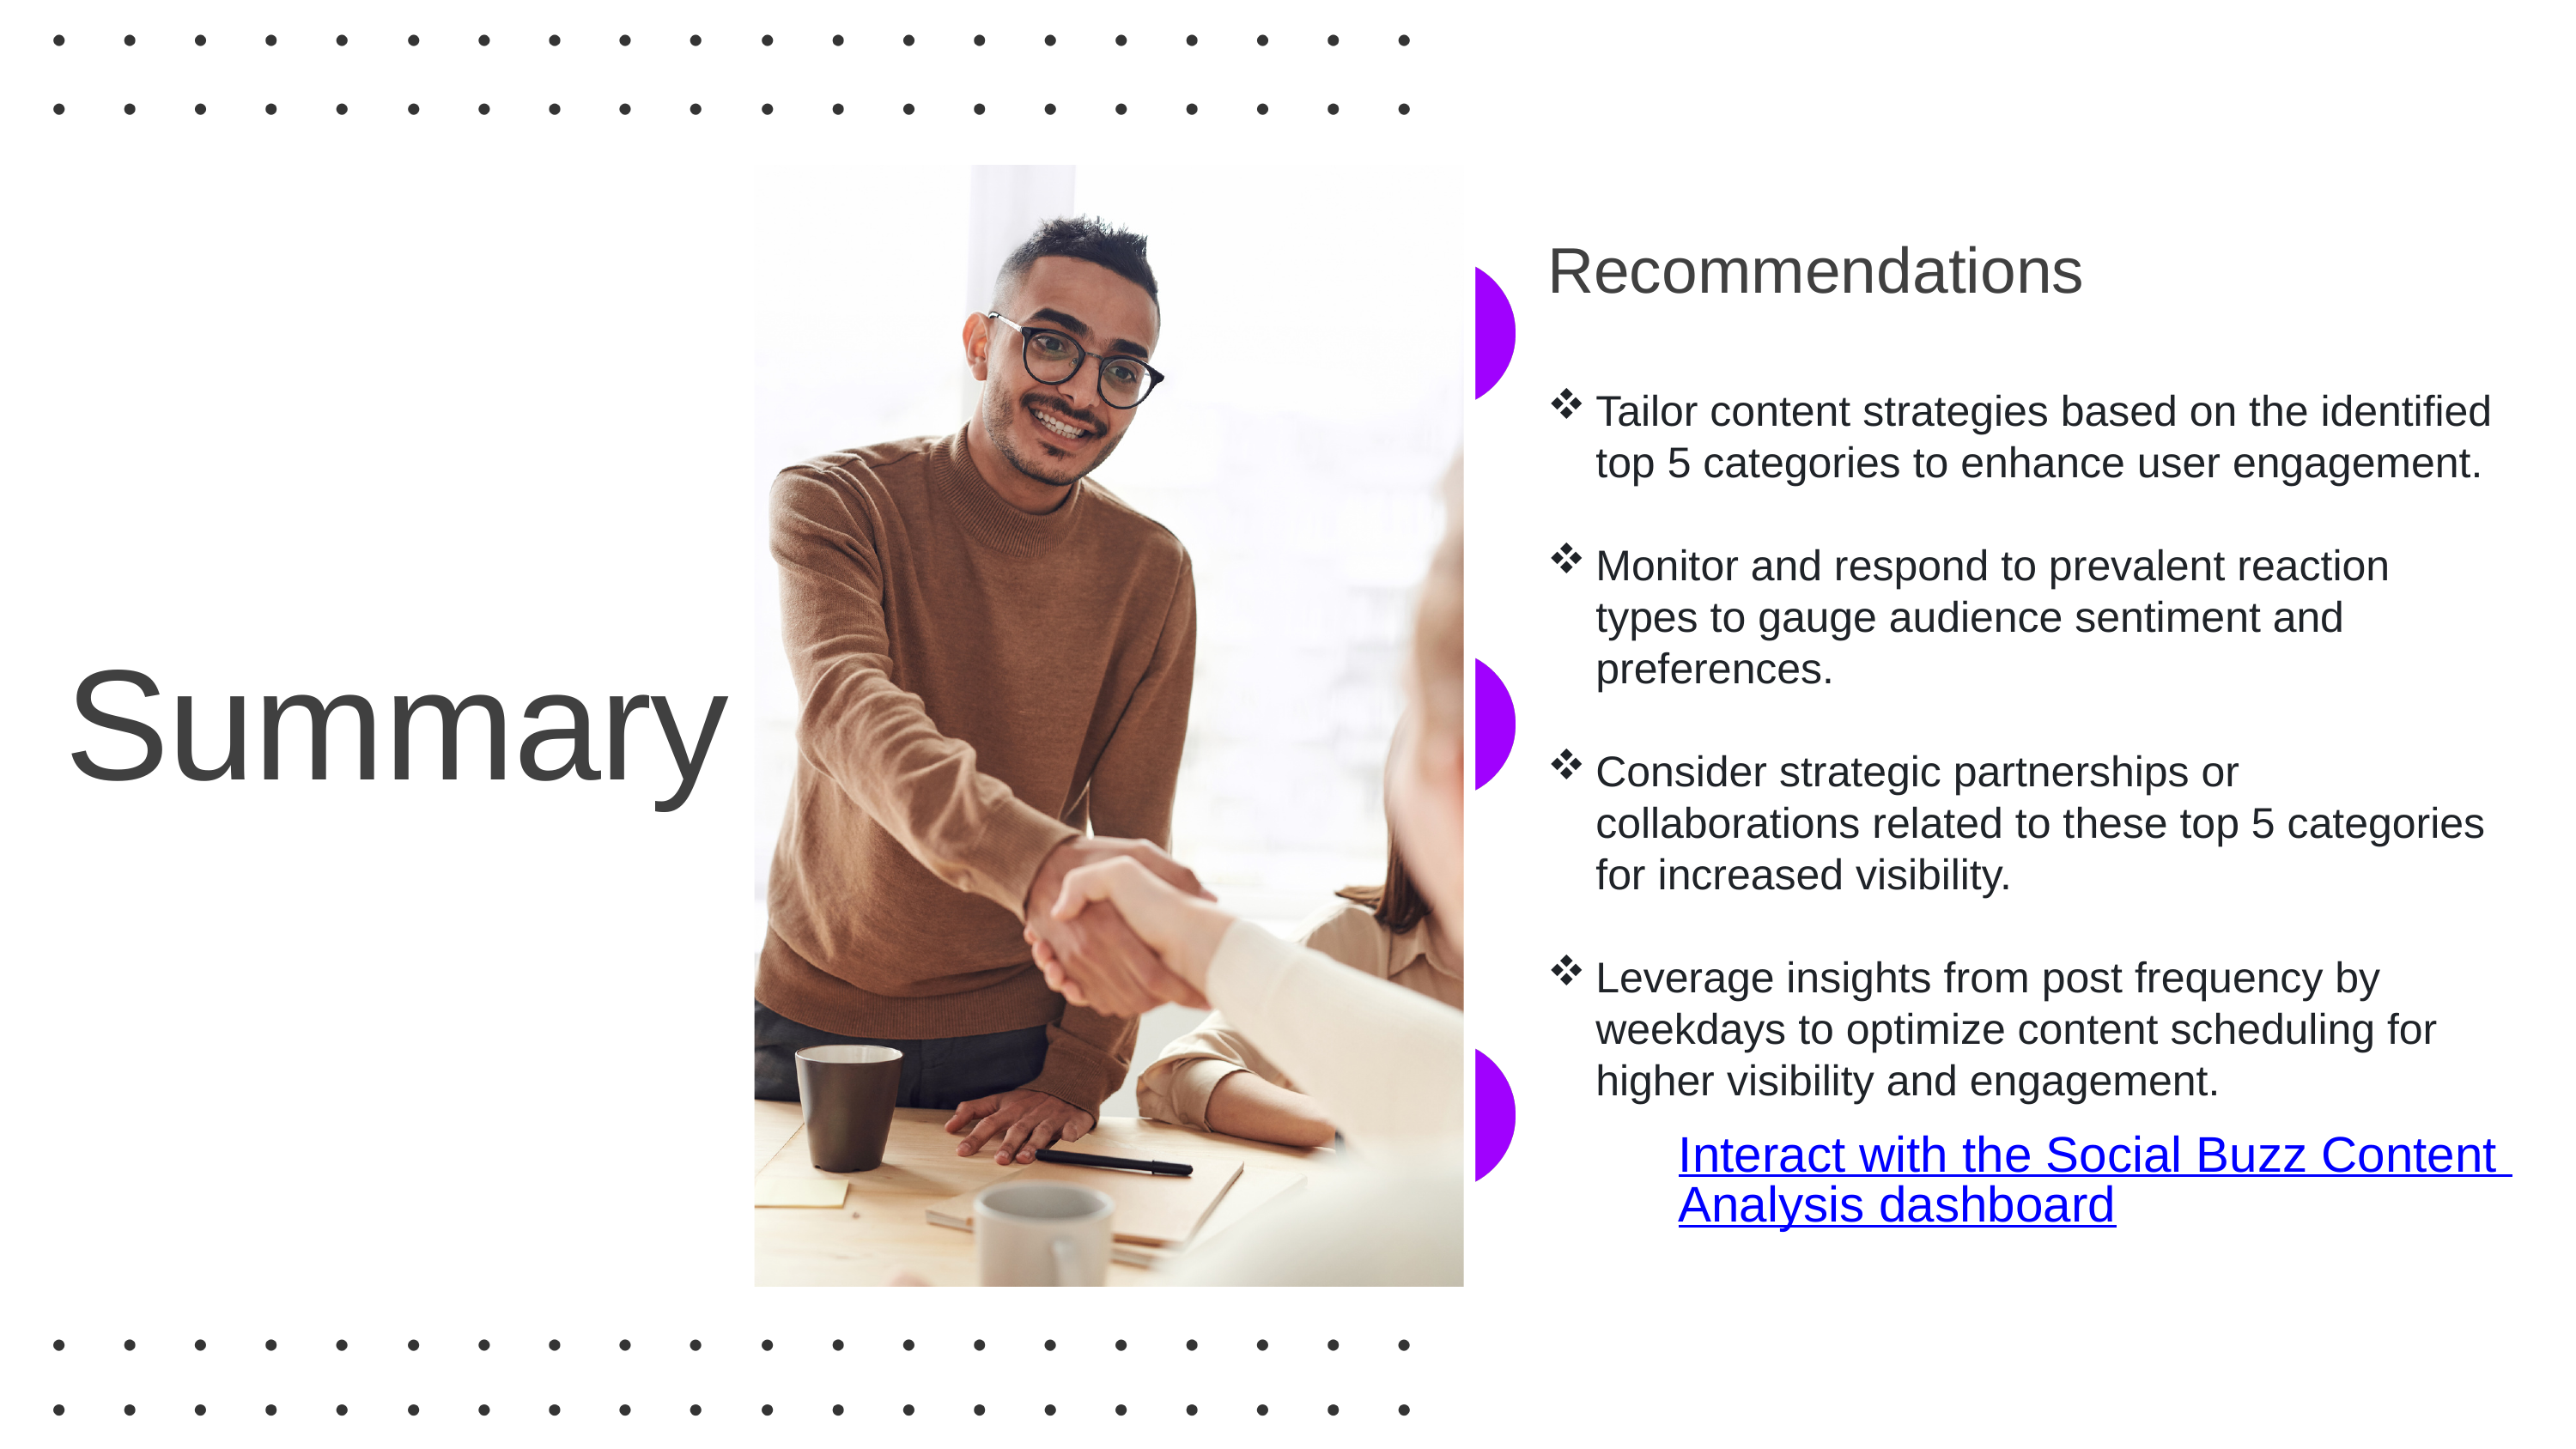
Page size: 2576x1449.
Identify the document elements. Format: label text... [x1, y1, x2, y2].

picture [754, 165, 1562, 1288]
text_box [1631, 221, 2432, 345]
text_box Recommendations Tailor content strategies based on the identified top 5 categories to enhance user engagement. Monitor and respond to prevalent reaction types to gauge audience sentiment and preferences. Consider strategic partnerships or collaborations related to these top 5 categories for increased visibility. Leverage insights from post frequency by weekdays to optimize content scheduling for higher visibility and engagement. [1534, 222, 2512, 1111]
text_box Interact with the Social Buzz Content Analysis dashboard [1666, 1115, 2525, 1188]
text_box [46, 0, 1414, 118]
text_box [46, 1335, 1414, 1449]
text_box Summary [64, 639, 750, 811]
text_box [1631, 980, 2432, 1104]
